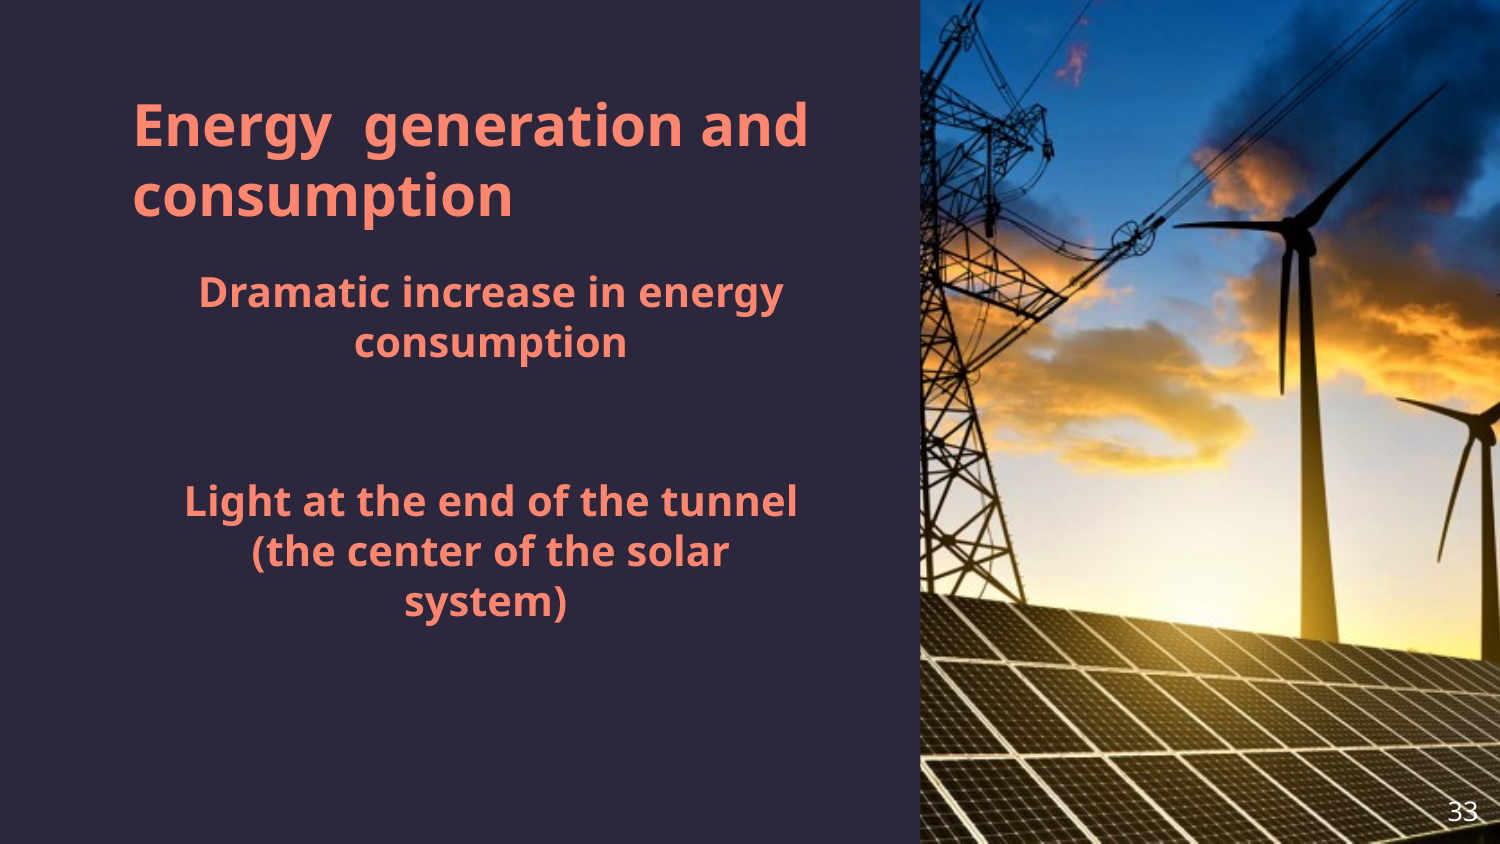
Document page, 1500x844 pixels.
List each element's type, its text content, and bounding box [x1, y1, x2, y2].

title Energy generation and consumption [116, 72, 884, 167]
picture [920, 0, 1500, 844]
subtitle Dramatic increase in energy consumption [116, 250, 866, 376]
subtitle Light at the end of the tunnel (the center of the solar system) [166, 459, 816, 585]
